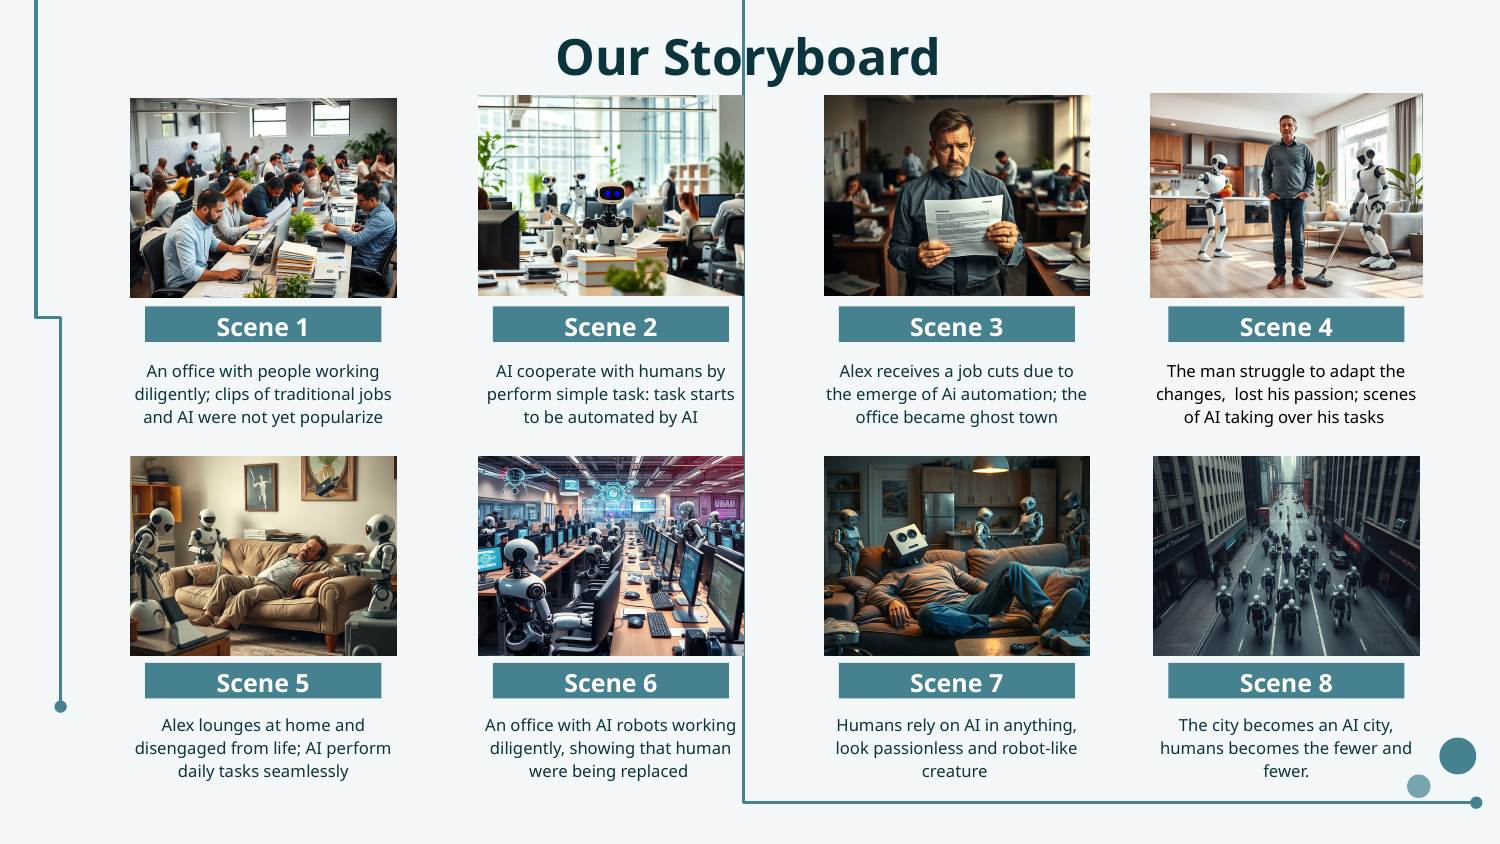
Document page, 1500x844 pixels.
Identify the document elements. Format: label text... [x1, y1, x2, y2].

text_box An office with AI robots working diligently, showing that human were being replaced [465, 697, 757, 811]
text_box An office with people working diligently; clips of traditional jobs and AI were not yet popularize [117, 343, 410, 457]
text_box Scene 4 [1168, 306, 1405, 342]
text_box AI cooperate with humans by perform simple task: task starts to be automated by AI [465, 343, 757, 457]
text_box Scene 1 [145, 306, 382, 342]
text_box The city becomes an AI city, humans becomes the fewer and fewer. [1140, 697, 1433, 811]
text_box Scene 5 [145, 664, 382, 697]
picture [477, 456, 745, 657]
text_box Scene 2 [492, 306, 729, 342]
picture [823, 95, 1090, 296]
text_box Alex lounges at home and disengaged from life; AI perform daily tasks seamlessly [117, 697, 410, 811]
picture [823, 456, 1090, 657]
picture [130, 456, 397, 657]
text_box Scene 3 [838, 306, 1075, 342]
text_box Humans rely on AI in anything, look passionless and robot-like creature [811, 697, 1103, 811]
text_box Scene 8 [1168, 664, 1405, 697]
picture [1150, 93, 1423, 298]
picture [130, 98, 397, 298]
title Our Storyboard [118, 10, 1379, 85]
text_box Alex receives a job cuts due to the emerge of Ai automation; the office became ghost town [811, 343, 1103, 457]
picture [1153, 456, 1420, 657]
picture [477, 95, 745, 296]
text_box Scene 7 [838, 664, 1075, 697]
text_box Scene 6 [492, 664, 729, 697]
text_box The man struggle to adapt the changes, lost his passion; scenes of AI taking over his tasks [1140, 343, 1433, 457]
